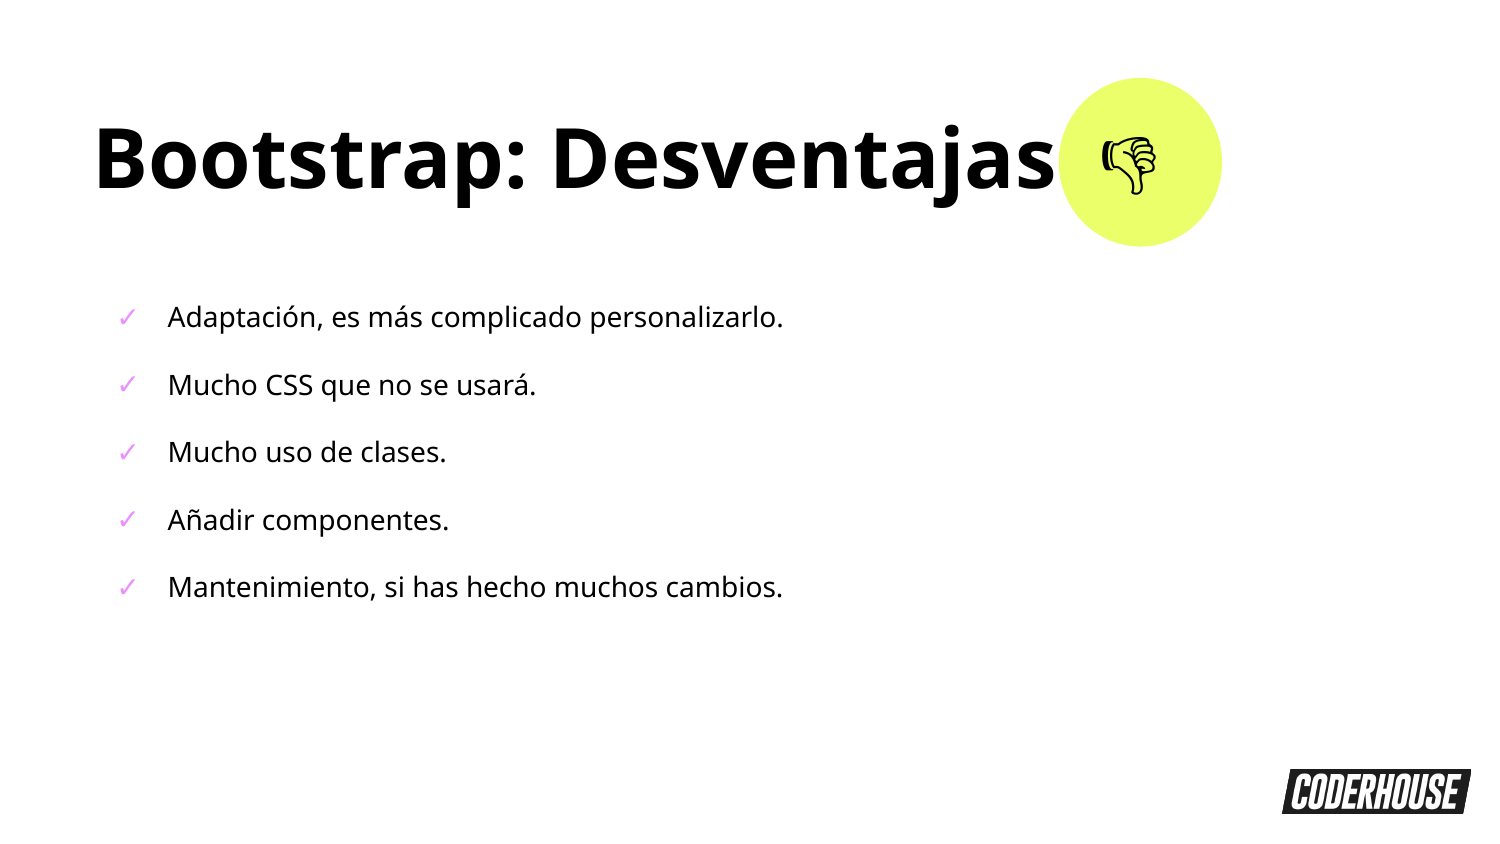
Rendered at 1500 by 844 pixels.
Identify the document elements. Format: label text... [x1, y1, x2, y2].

text_box Bootstrap: Desventajas [77, 101, 1086, 222]
text_box Adaptación, es más complicado personalizarlo. Mucho CSS que no se usará. Mucho uso de clases. Añadir componentes. Mantenimiento, si has hecho muchos cambios. [77, 284, 1423, 652]
text_box 👎 [1061, 80, 1220, 245]
picture [1281, 769, 1471, 814]
